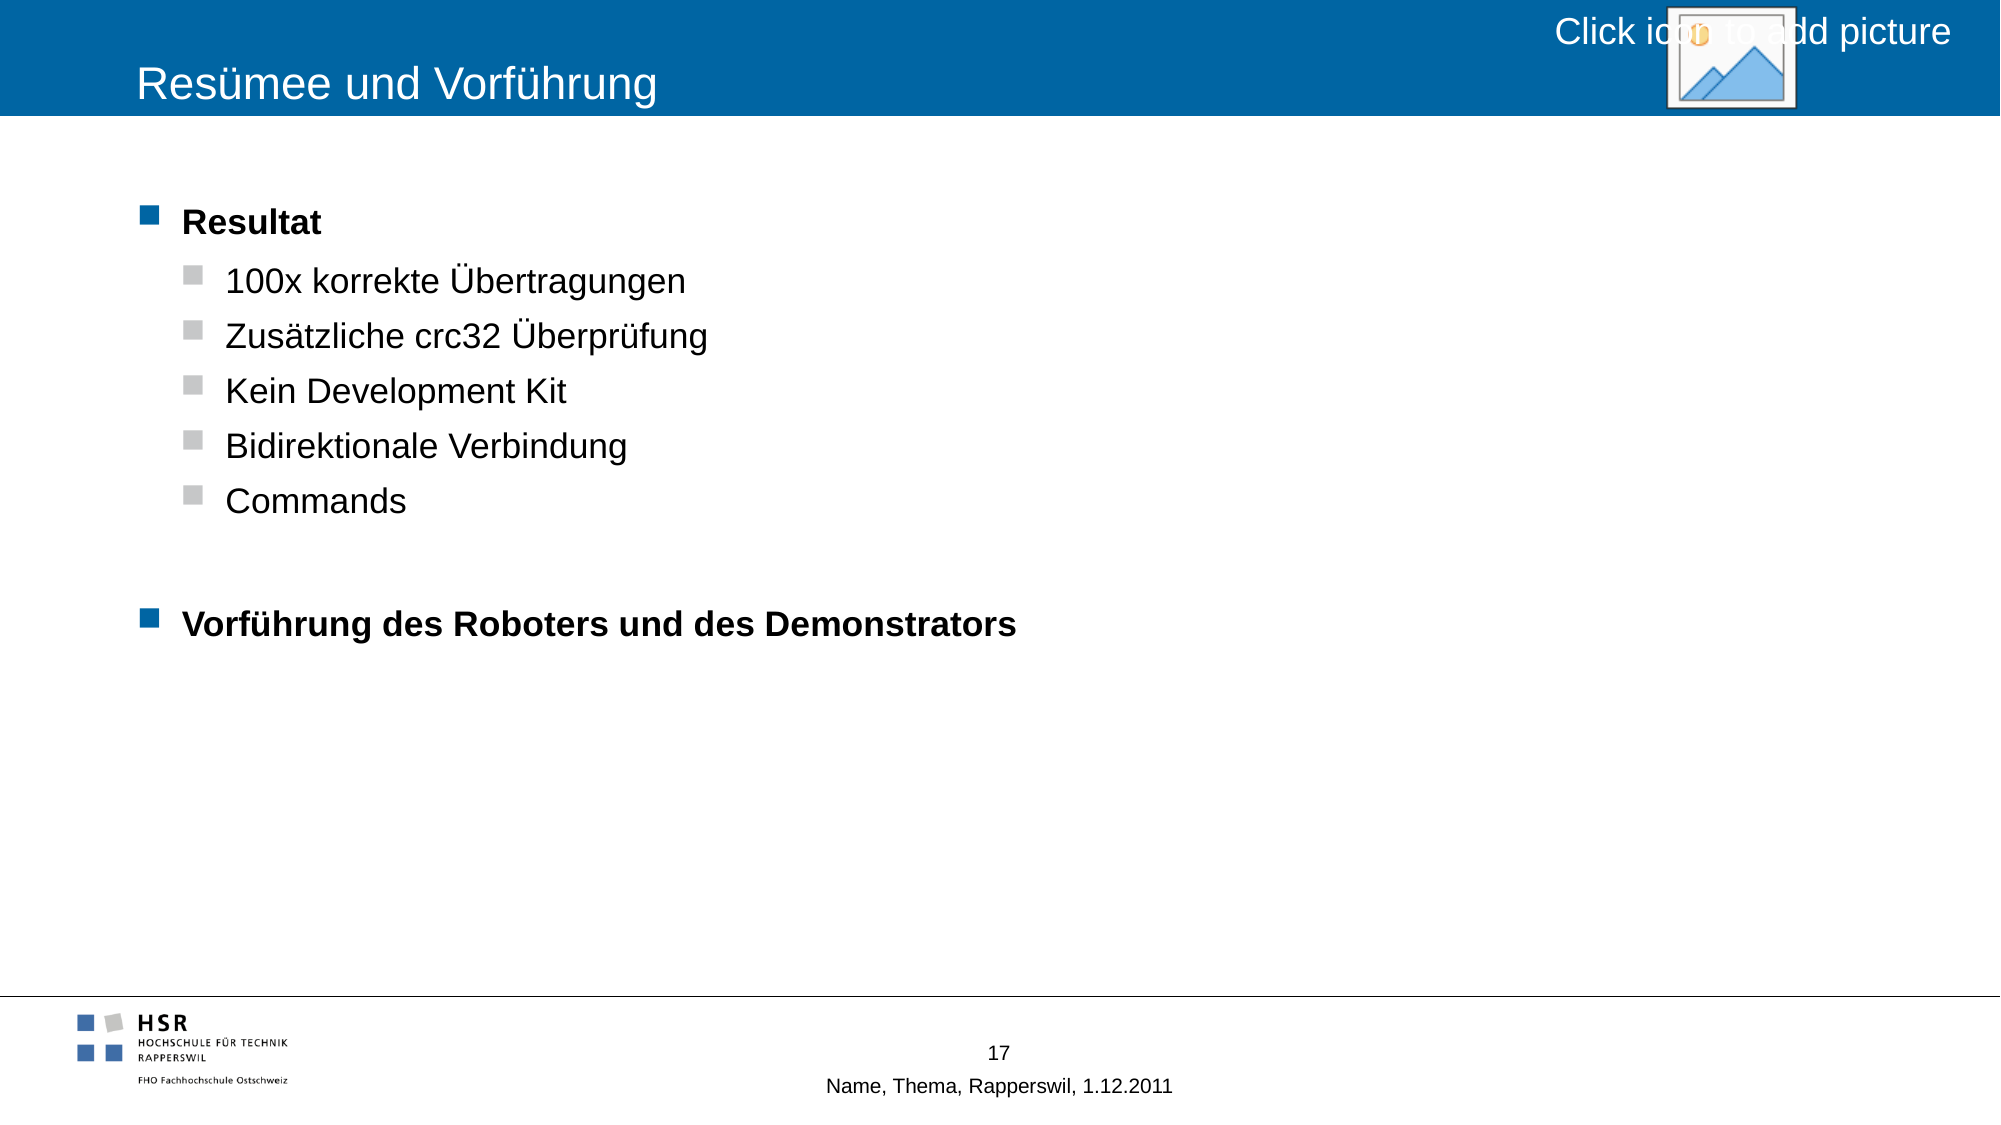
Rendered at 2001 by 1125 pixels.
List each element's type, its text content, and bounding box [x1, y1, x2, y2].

list Resultat 100x korrekte Übertragungen Zusätzliche crc32 Überprüfung Kein Development Kit Bidirektionale Verbindung Commands Vorführung des Roboters und des Demonstrators [78, 191, 1874, 983]
footer Name, Thema, Rapperswil, 1.12.2011 [549, 1064, 1450, 1106]
title Resümee und Vorführung [0, 0, 1460, 116]
picture [35, 1001, 300, 1096]
picture [1462, 0, 2000, 117]
slide_number 17 [551, 1042, 1447, 1062]
